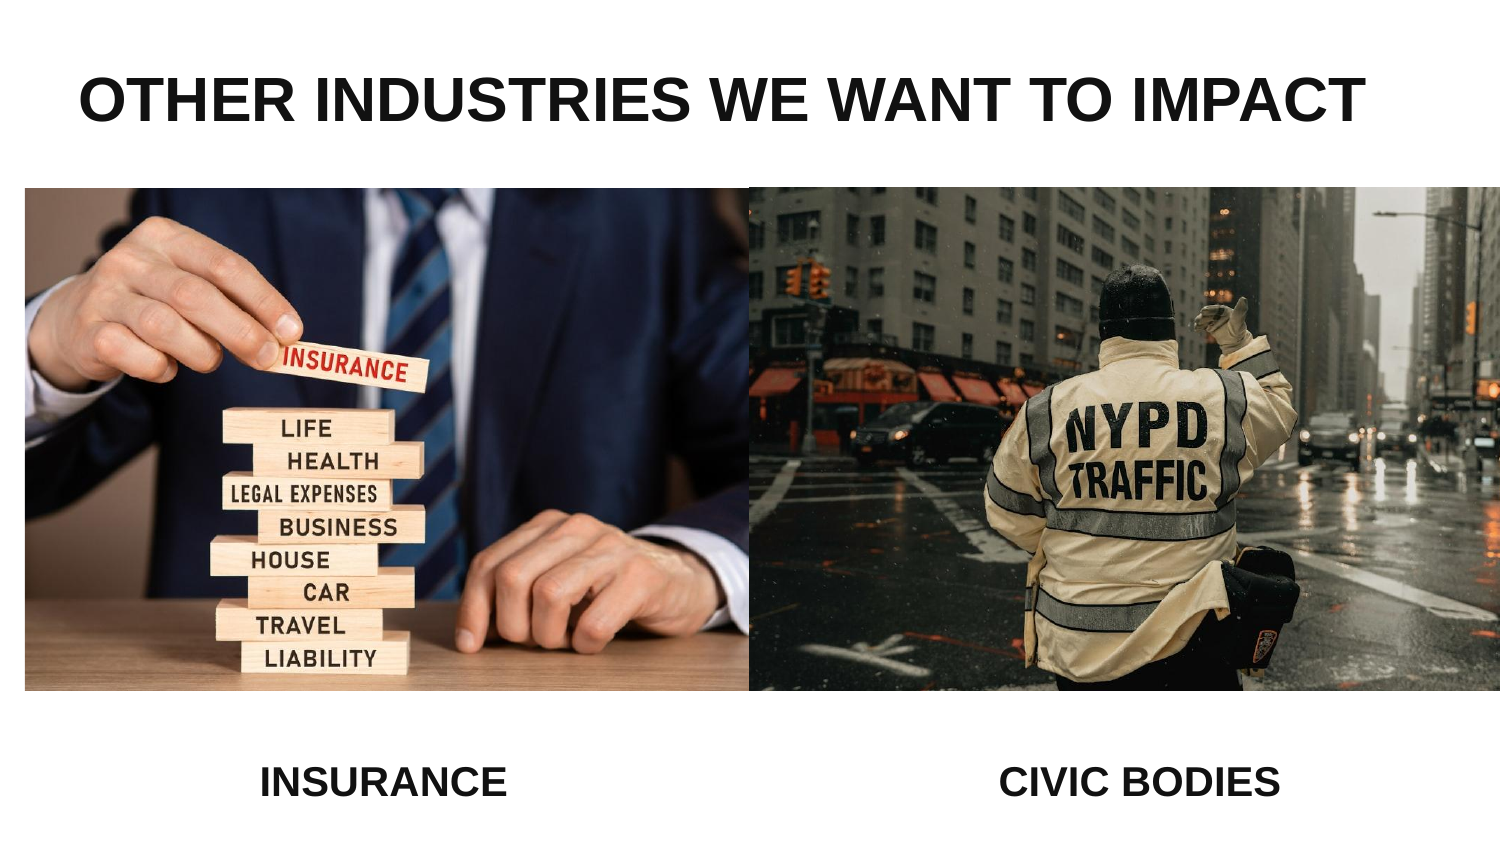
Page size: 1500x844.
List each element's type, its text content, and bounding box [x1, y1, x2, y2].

text_box CIVIC BODIES [998, 734, 1299, 805]
text_box INSURANCE [259, 734, 560, 805]
picture [24, 187, 1500, 692]
text_box OTHER INDUSTRIES WE WANT TO IMPACT [78, 51, 1429, 120]
